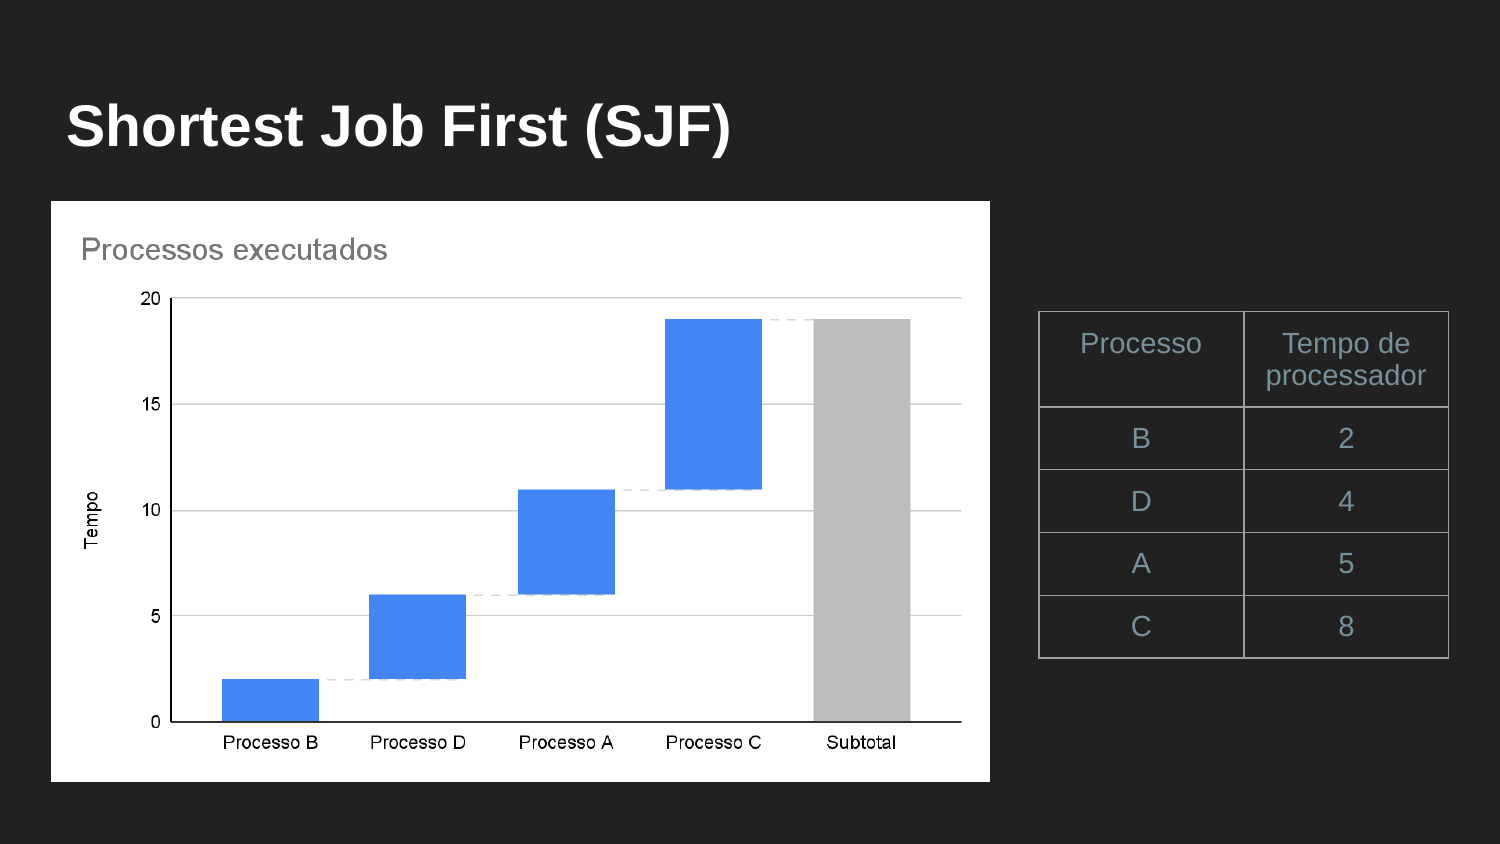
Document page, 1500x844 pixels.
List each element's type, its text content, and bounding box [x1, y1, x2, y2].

table_cell 8 [1245, 596, 1448, 657]
table_cell A [1040, 533, 1243, 595]
table_header Tempo de processador [1245, 312, 1448, 406]
table_cell B [1040, 408, 1243, 469]
table_header Processo [1040, 312, 1243, 406]
title Shortest Job First (SJF) [51, 72, 1449, 167]
table_cell C [1040, 596, 1243, 657]
table_cell 2 [1245, 408, 1448, 469]
table_cell D [1040, 470, 1243, 532]
picture [50, 201, 990, 782]
table_cell 4 [1245, 470, 1448, 532]
table_cell 5 [1245, 533, 1448, 595]
